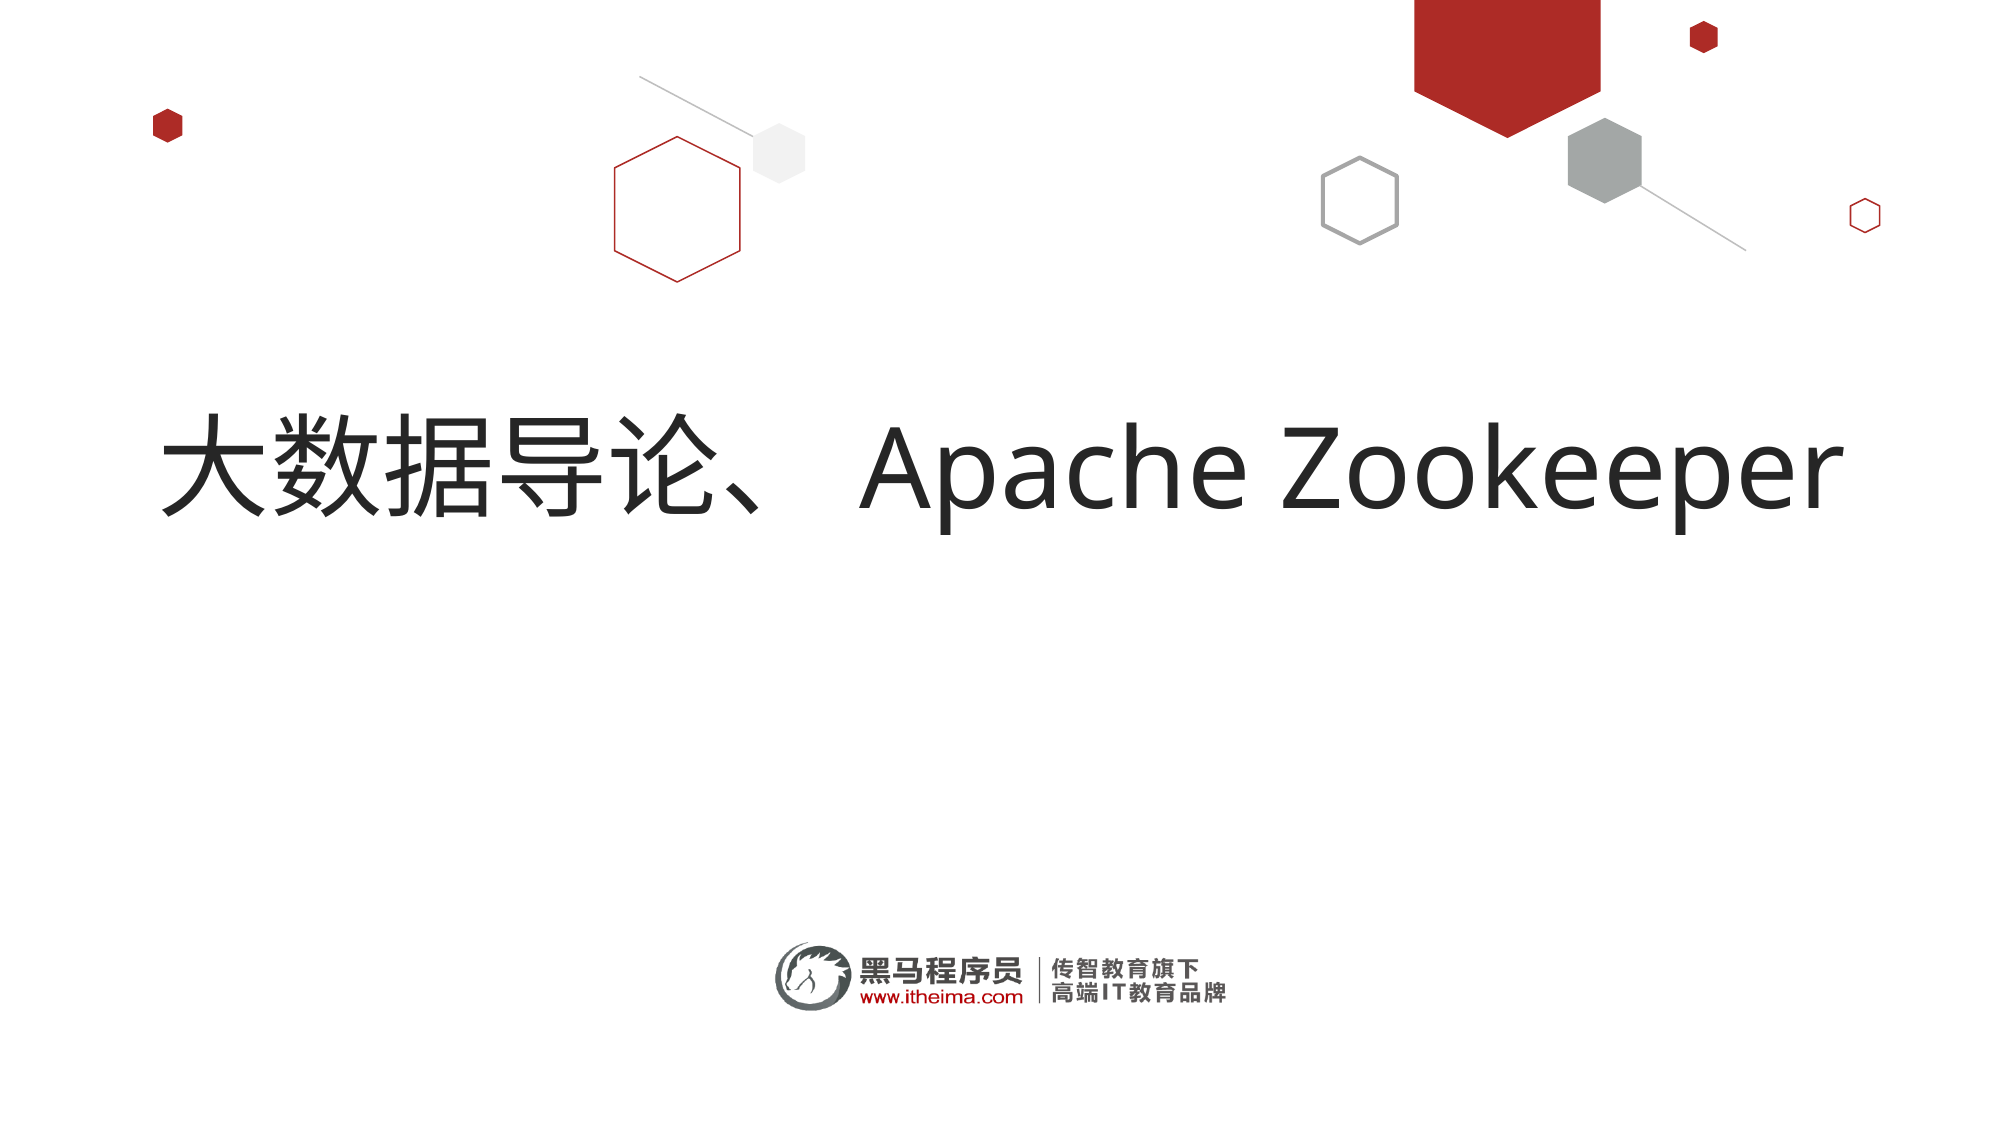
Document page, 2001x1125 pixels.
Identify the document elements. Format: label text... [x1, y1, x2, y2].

picture [774, 939, 1226, 1013]
title 大数据导论、Apache Zookeeper [137, 368, 1867, 559]
